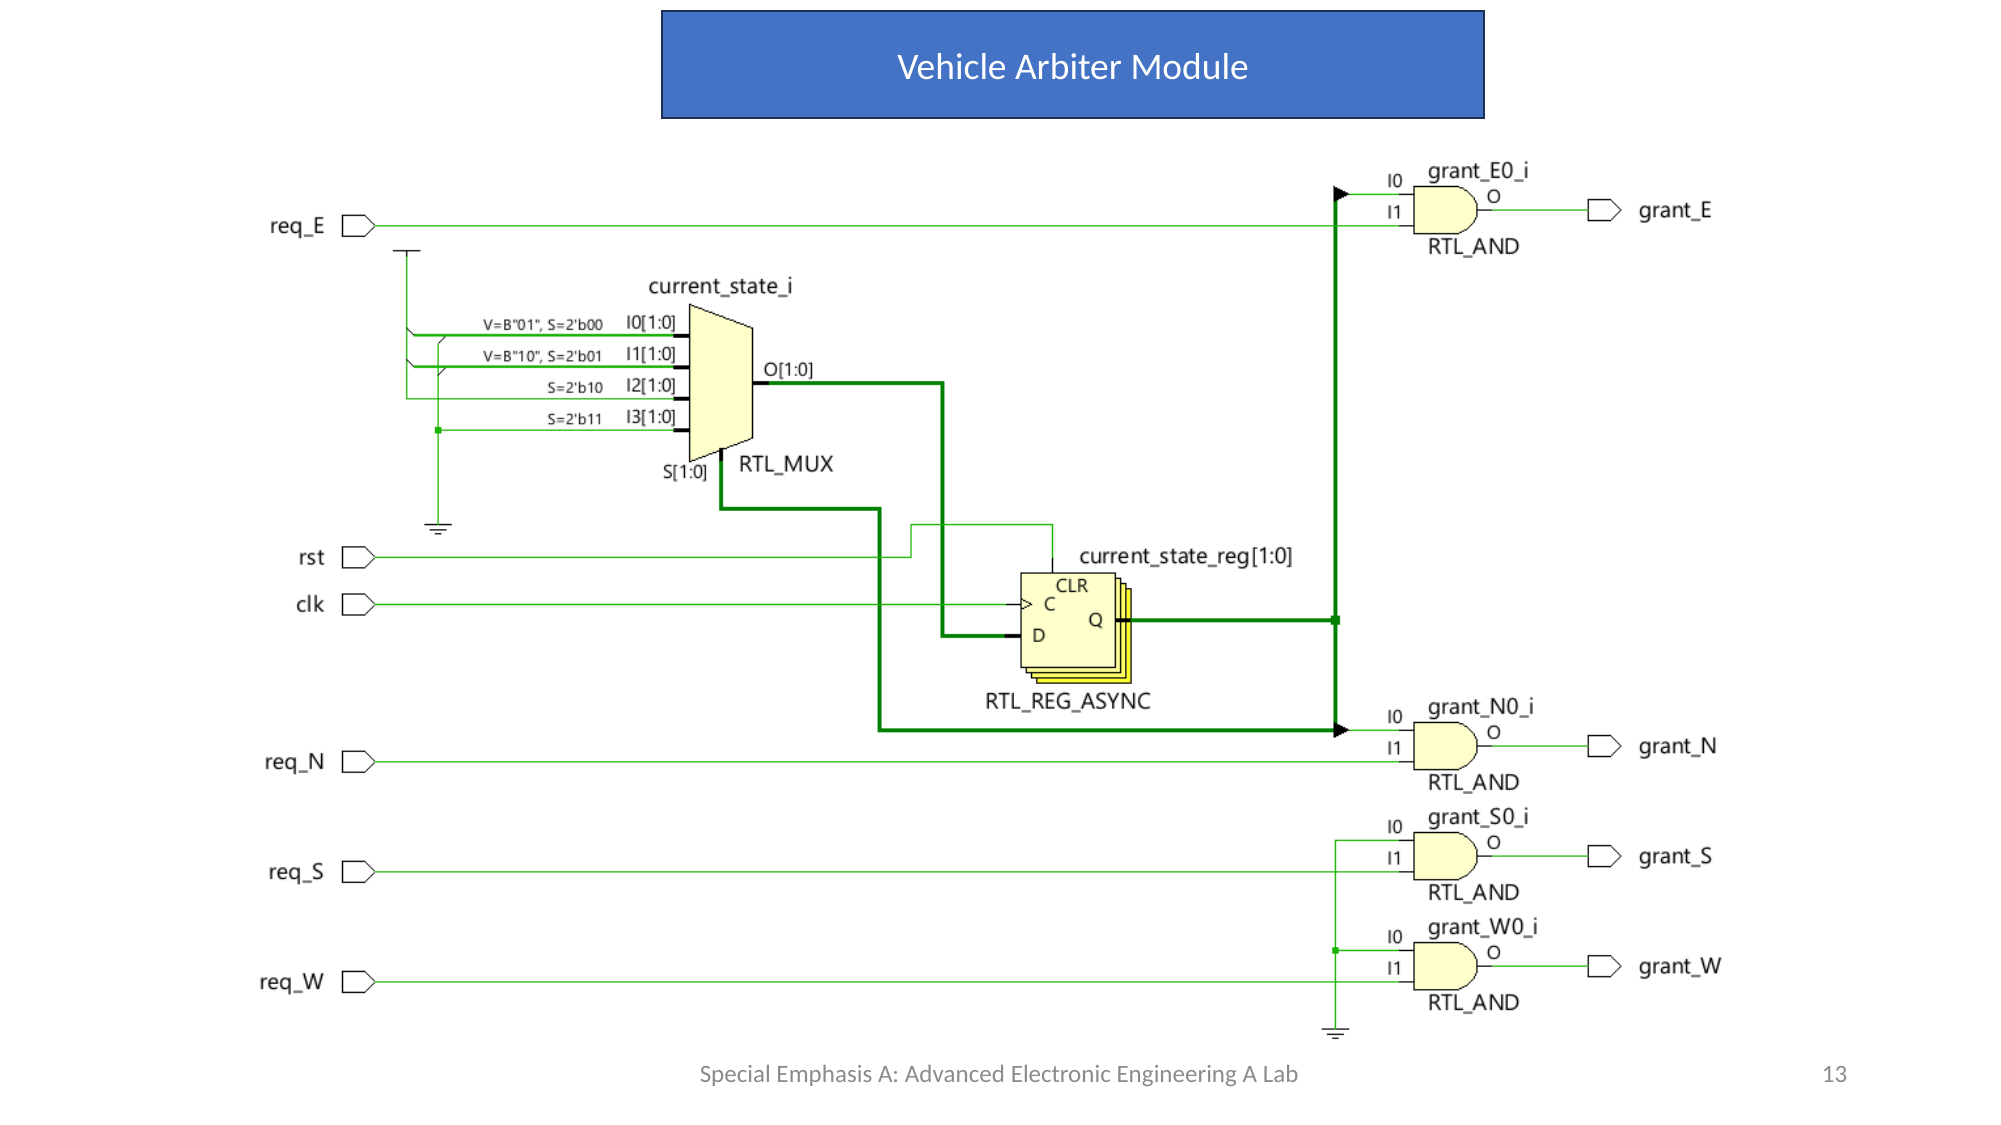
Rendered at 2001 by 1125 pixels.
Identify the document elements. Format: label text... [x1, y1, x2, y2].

footer Special Emphasis A: Advanced Electronic Engineering A Lab [662, 1043, 1338, 1103]
slide_number 13 [1412, 1042, 1863, 1103]
text_box Vehicle Arbiter Module [661, 10, 1485, 119]
picture [249, 148, 1817, 1043]
